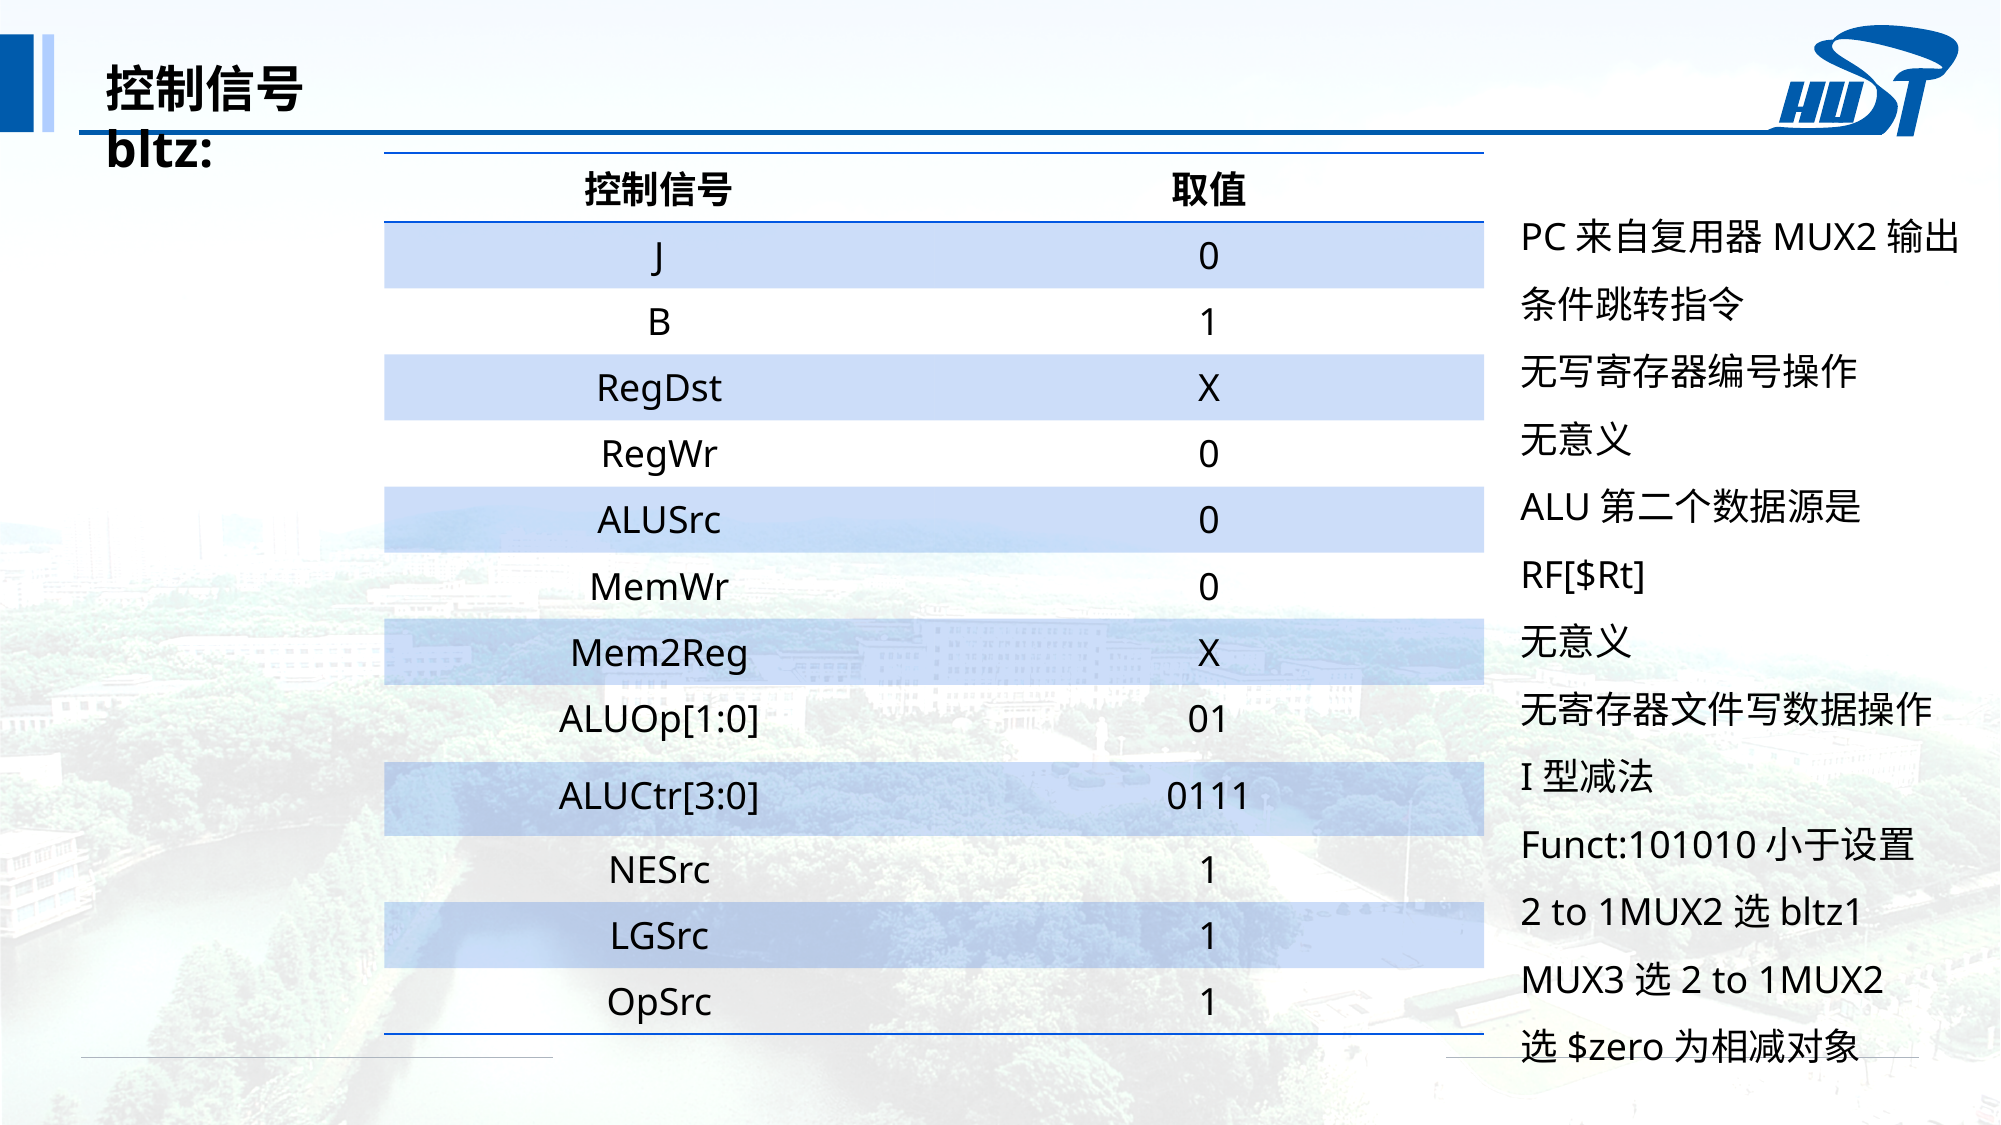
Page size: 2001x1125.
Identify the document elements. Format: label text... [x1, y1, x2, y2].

table_cell 0 [934, 420, 1484, 487]
table_cell 1 [934, 902, 1484, 968]
table_header 控制信号 [384, 154, 934, 221]
table_cell OpSrc [384, 968, 934, 1033]
table_cell 0111 [934, 762, 1484, 836]
table_cell 1 [934, 968, 1484, 1033]
table_cell 0 [934, 487, 1484, 553]
table_cell LGSrc [384, 902, 934, 968]
table_cell 01 [934, 685, 1484, 762]
table_cell 1 [934, 836, 1484, 902]
table_cell X [934, 619, 1484, 685]
table_cell ALUSrc [384, 487, 934, 553]
table_header 取值 [934, 154, 1484, 221]
table_cell ALUOp[1:0] [384, 685, 934, 762]
text_box PC来自复用器MUX2输出 条件跳转指令 无写寄存器编号操作 无意义 ALU第二个数据源是RF[$Rt] 无意义 无寄存器文件写数据操作 I型减法 Funct:101010小于设置 2 to 1MUX2选bltz1 MUX3选2 to 1MUX2 选$zero为相减对象 [1505, 205, 2000, 1125]
table_cell X [934, 354, 1484, 420]
table_cell NESrc [384, 836, 934, 902]
table_cell 0 [934, 223, 1484, 288]
table_cell J [384, 223, 934, 288]
table_cell Mem2Reg [384, 619, 934, 685]
table_cell 1 [934, 288, 1484, 354]
table_cell 0 [934, 553, 1484, 619]
table_cell B [384, 288, 934, 354]
table_cell ALUCtr[3:0] [384, 762, 934, 836]
text_box 控制信号bltz: [91, 50, 433, 185]
table_cell MemWr [384, 553, 934, 619]
table_cell RegWr [384, 420, 934, 487]
table_cell RegDst [384, 354, 934, 420]
